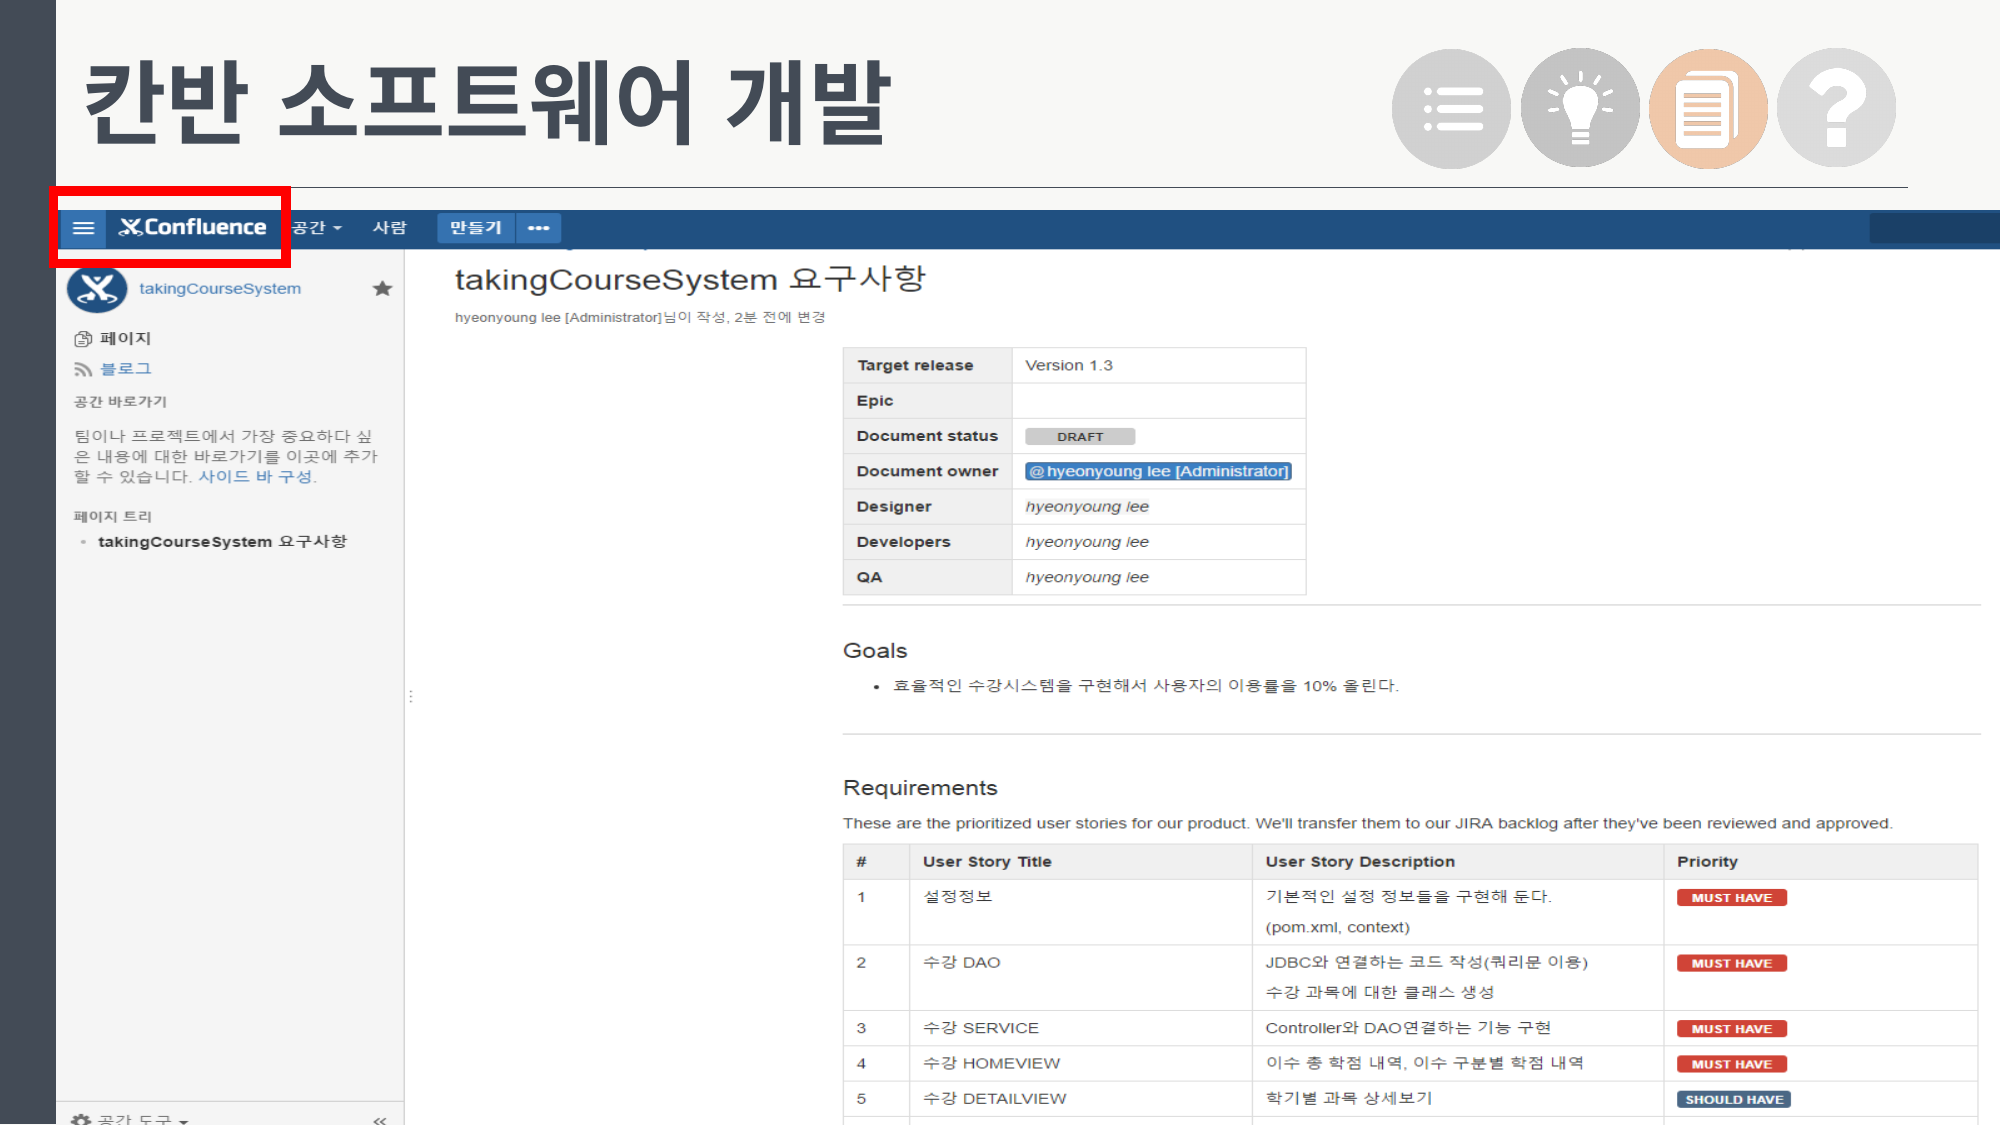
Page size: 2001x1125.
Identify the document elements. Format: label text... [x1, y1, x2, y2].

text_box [1777, 48, 1896, 167]
text_box 칸반 소프트웨어 개발 [67, 38, 910, 163]
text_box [1521, 48, 1640, 167]
picture [55, 210, 2000, 1125]
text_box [1391, 49, 1511, 169]
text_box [1649, 49, 1768, 169]
text_box [52, 190, 287, 265]
text_box [0, 0, 57, 1125]
